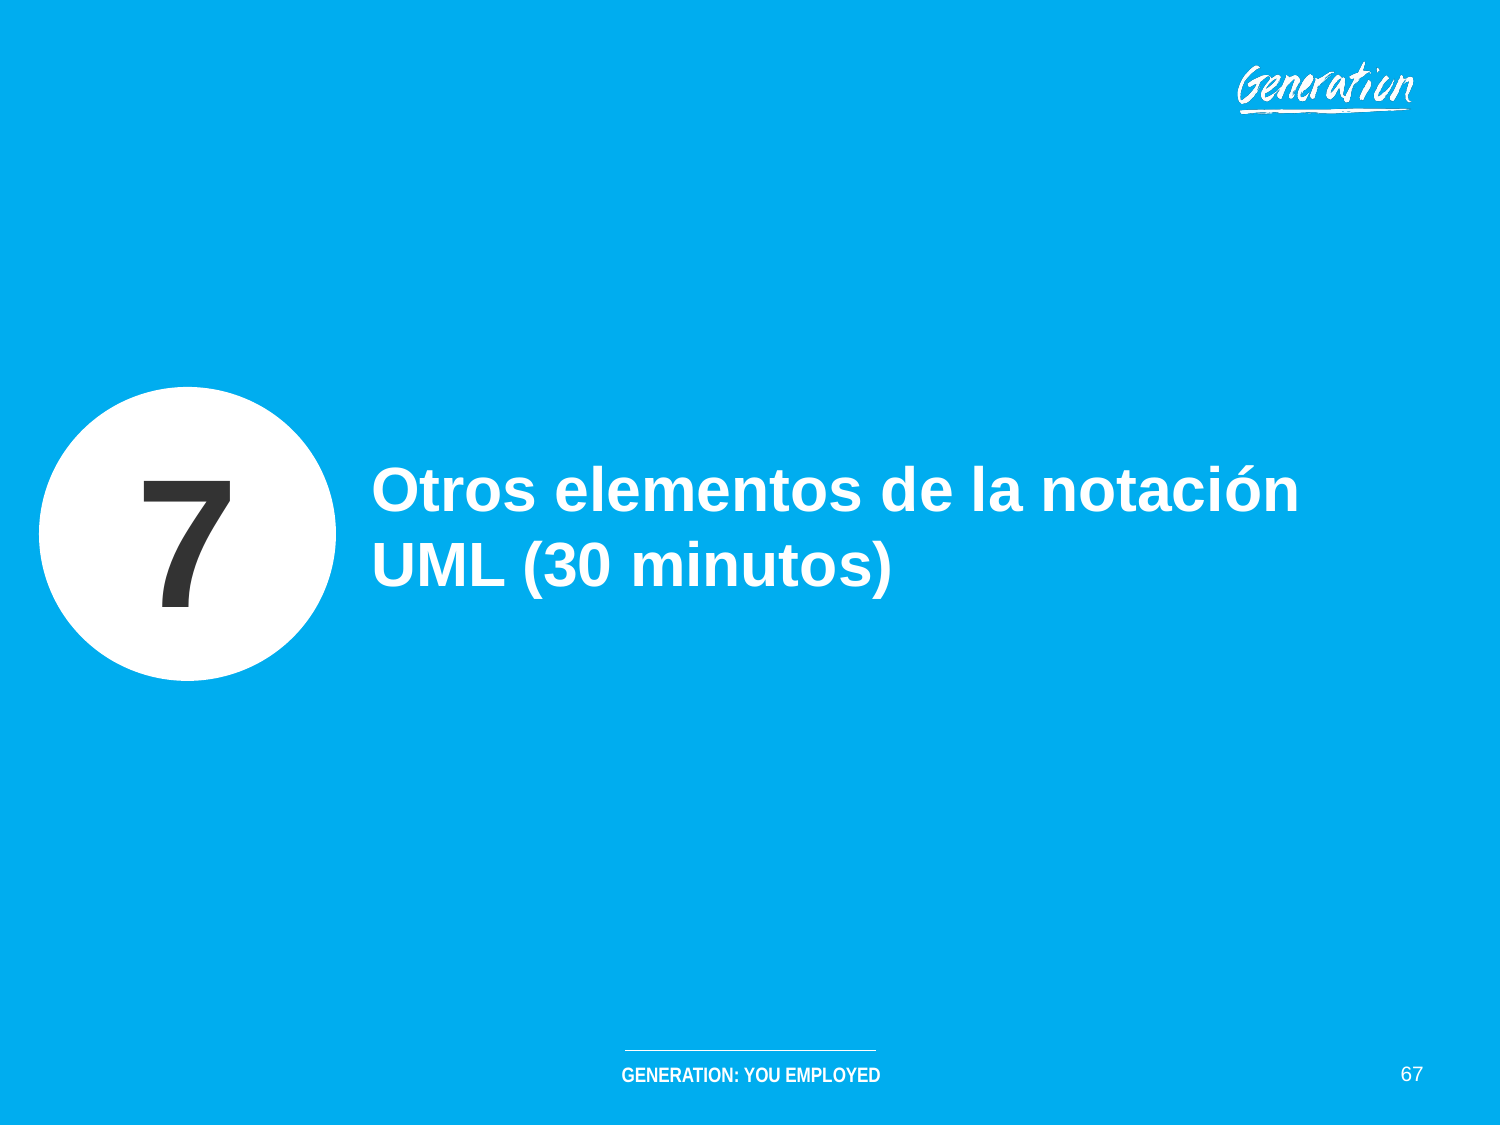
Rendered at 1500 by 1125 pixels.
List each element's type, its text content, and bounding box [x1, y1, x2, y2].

text_box 7 [38, 386, 337, 682]
title Otros elementos de la notación UML (30 minutos) [371, 441, 1434, 608]
